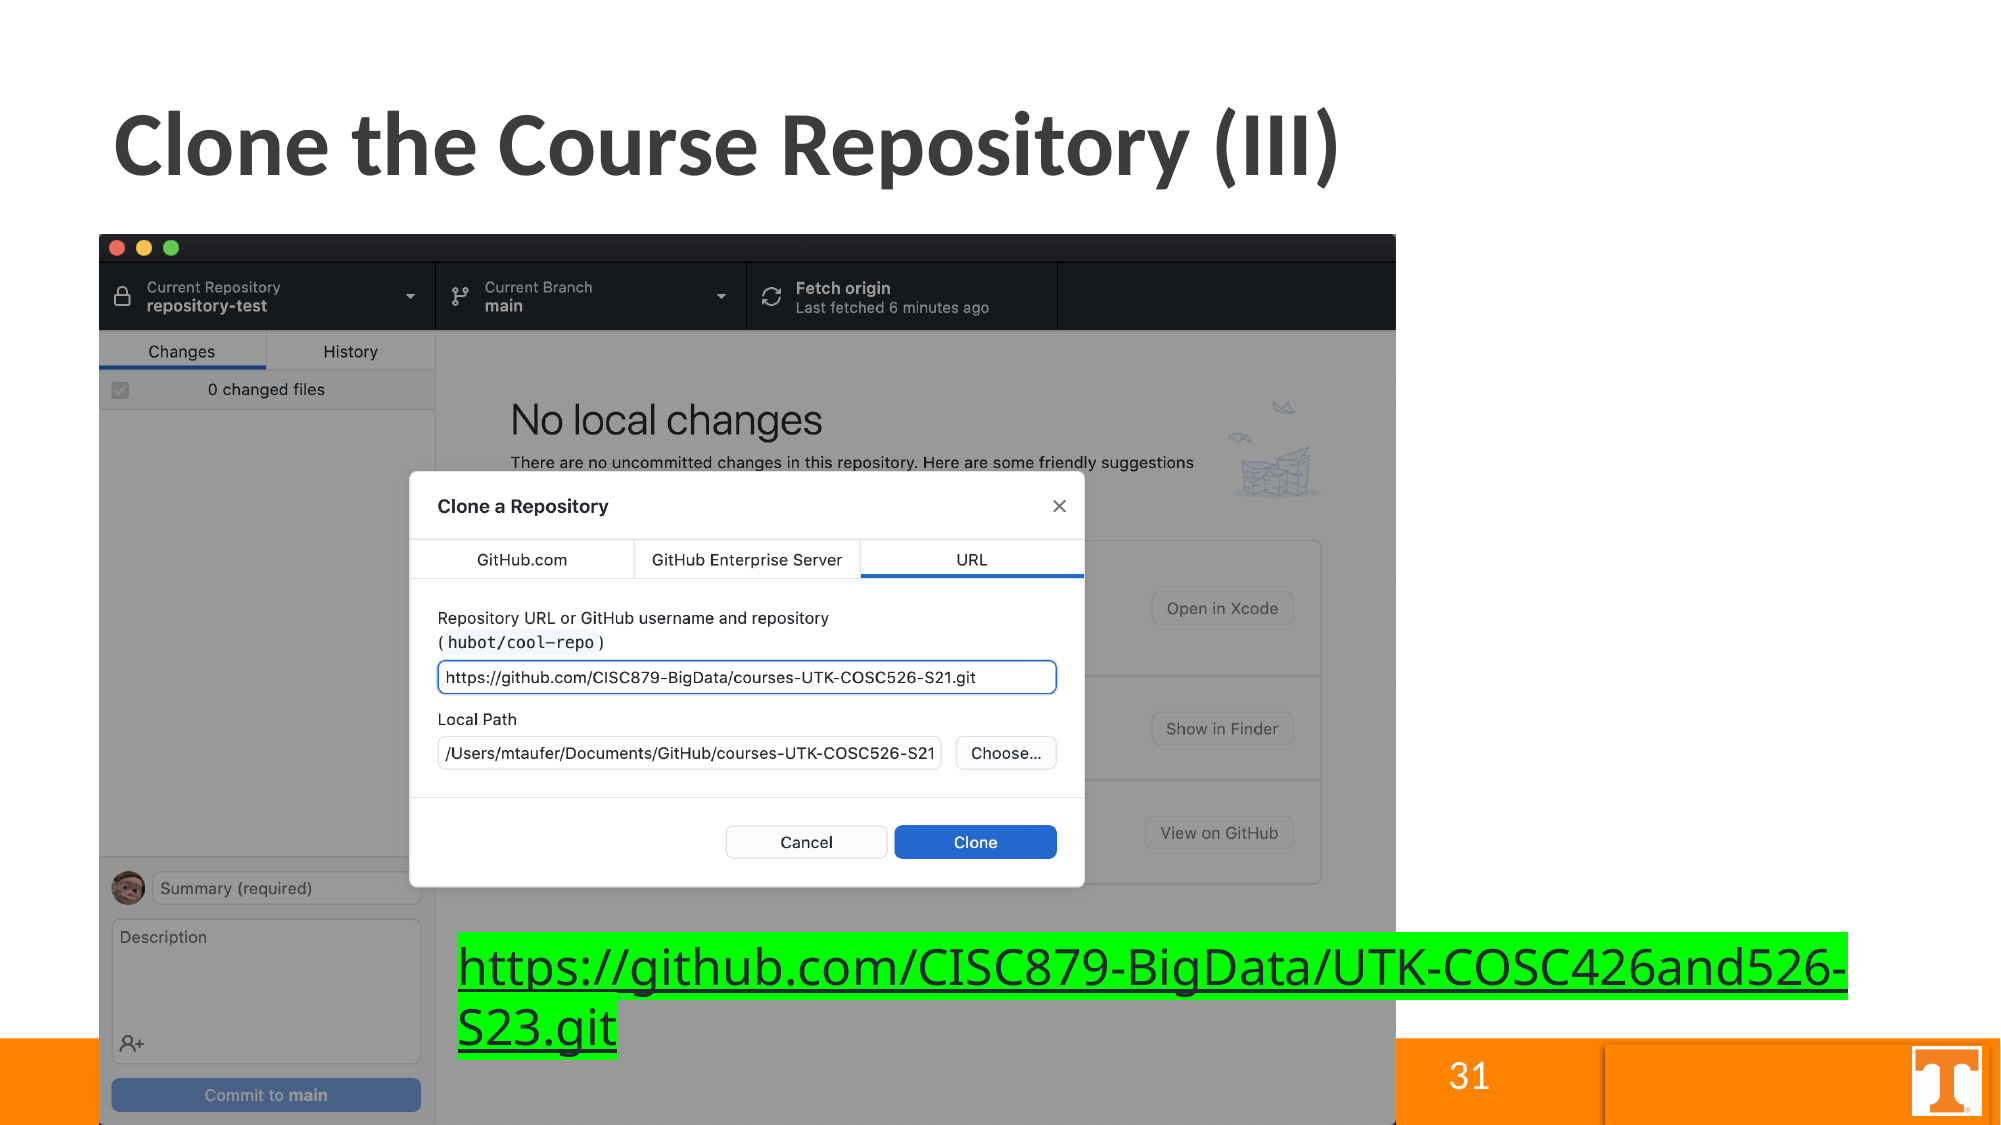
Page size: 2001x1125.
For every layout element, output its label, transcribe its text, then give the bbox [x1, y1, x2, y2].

picture [99, 234, 1396, 1125]
text_box https://github.com/CISC879-BigData/UTK-COSC426and526-S23.git [1399, 927, 1961, 1063]
slide_number 31 [1399, 1063, 1506, 1103]
picture [1912, 1046, 1982, 1116]
title Clone the Course Repository (III) [99, 45, 1900, 233]
